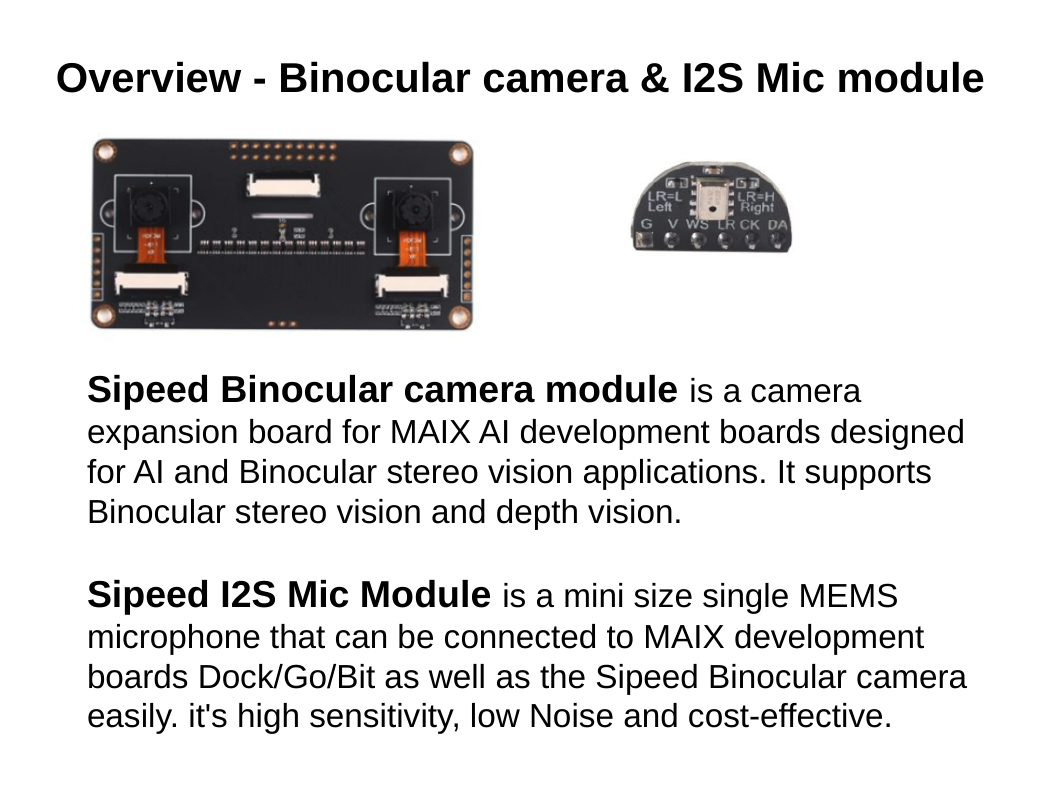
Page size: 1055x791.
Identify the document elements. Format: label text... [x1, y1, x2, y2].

picture [76, 132, 497, 358]
picture [614, 143, 814, 271]
title Overview - Binocular camera & I2S Mic module [0, 51, 1054, 104]
text_box Sipeed Binocular camera module is a camera expansion board for MAIX AI development boards designed for AI and Binocular stereo vision applications. It supports Binocular stereo vision and depth vision. Sipeed I2S Mic Module is a mini size single MEMS microphone that can be connected to MAIX development boards Dock/Go/Bit as well as the Sipeed Binocular camera easily. it's high sensitivity, low Noise and cost-effective. [72, 357, 1013, 742]
